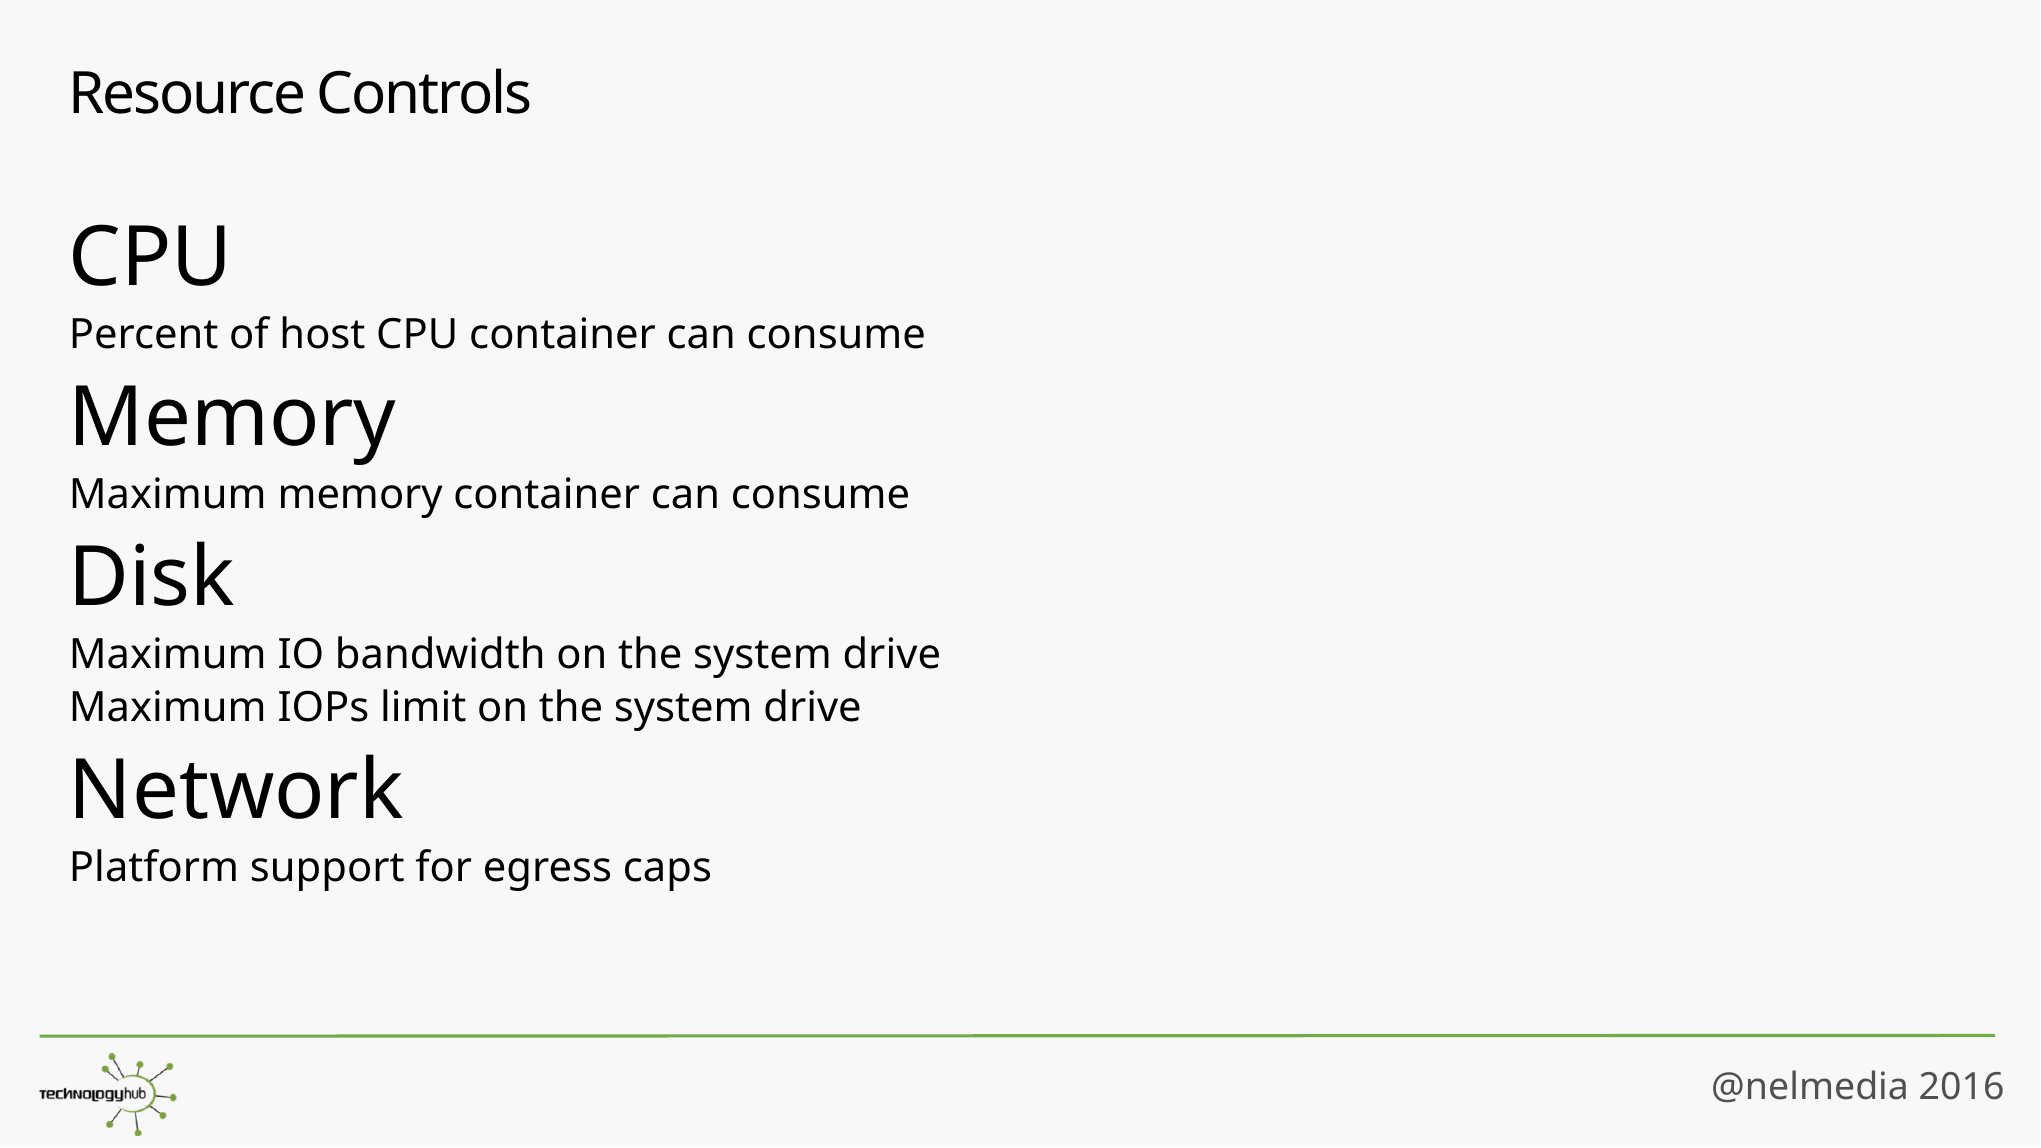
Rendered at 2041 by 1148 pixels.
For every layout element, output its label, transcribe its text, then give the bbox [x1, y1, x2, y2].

list CPU Percent of host CPU container can consume Memory Maximum memory container can consume Disk Maximum IO bandwidth on the system drive Maximum IOPs limit on the system drive Network Platform support for egress caps [45, 198, 1996, 932]
picture [20, 1048, 189, 1139]
title Resource Controls [45, 48, 1996, 198]
